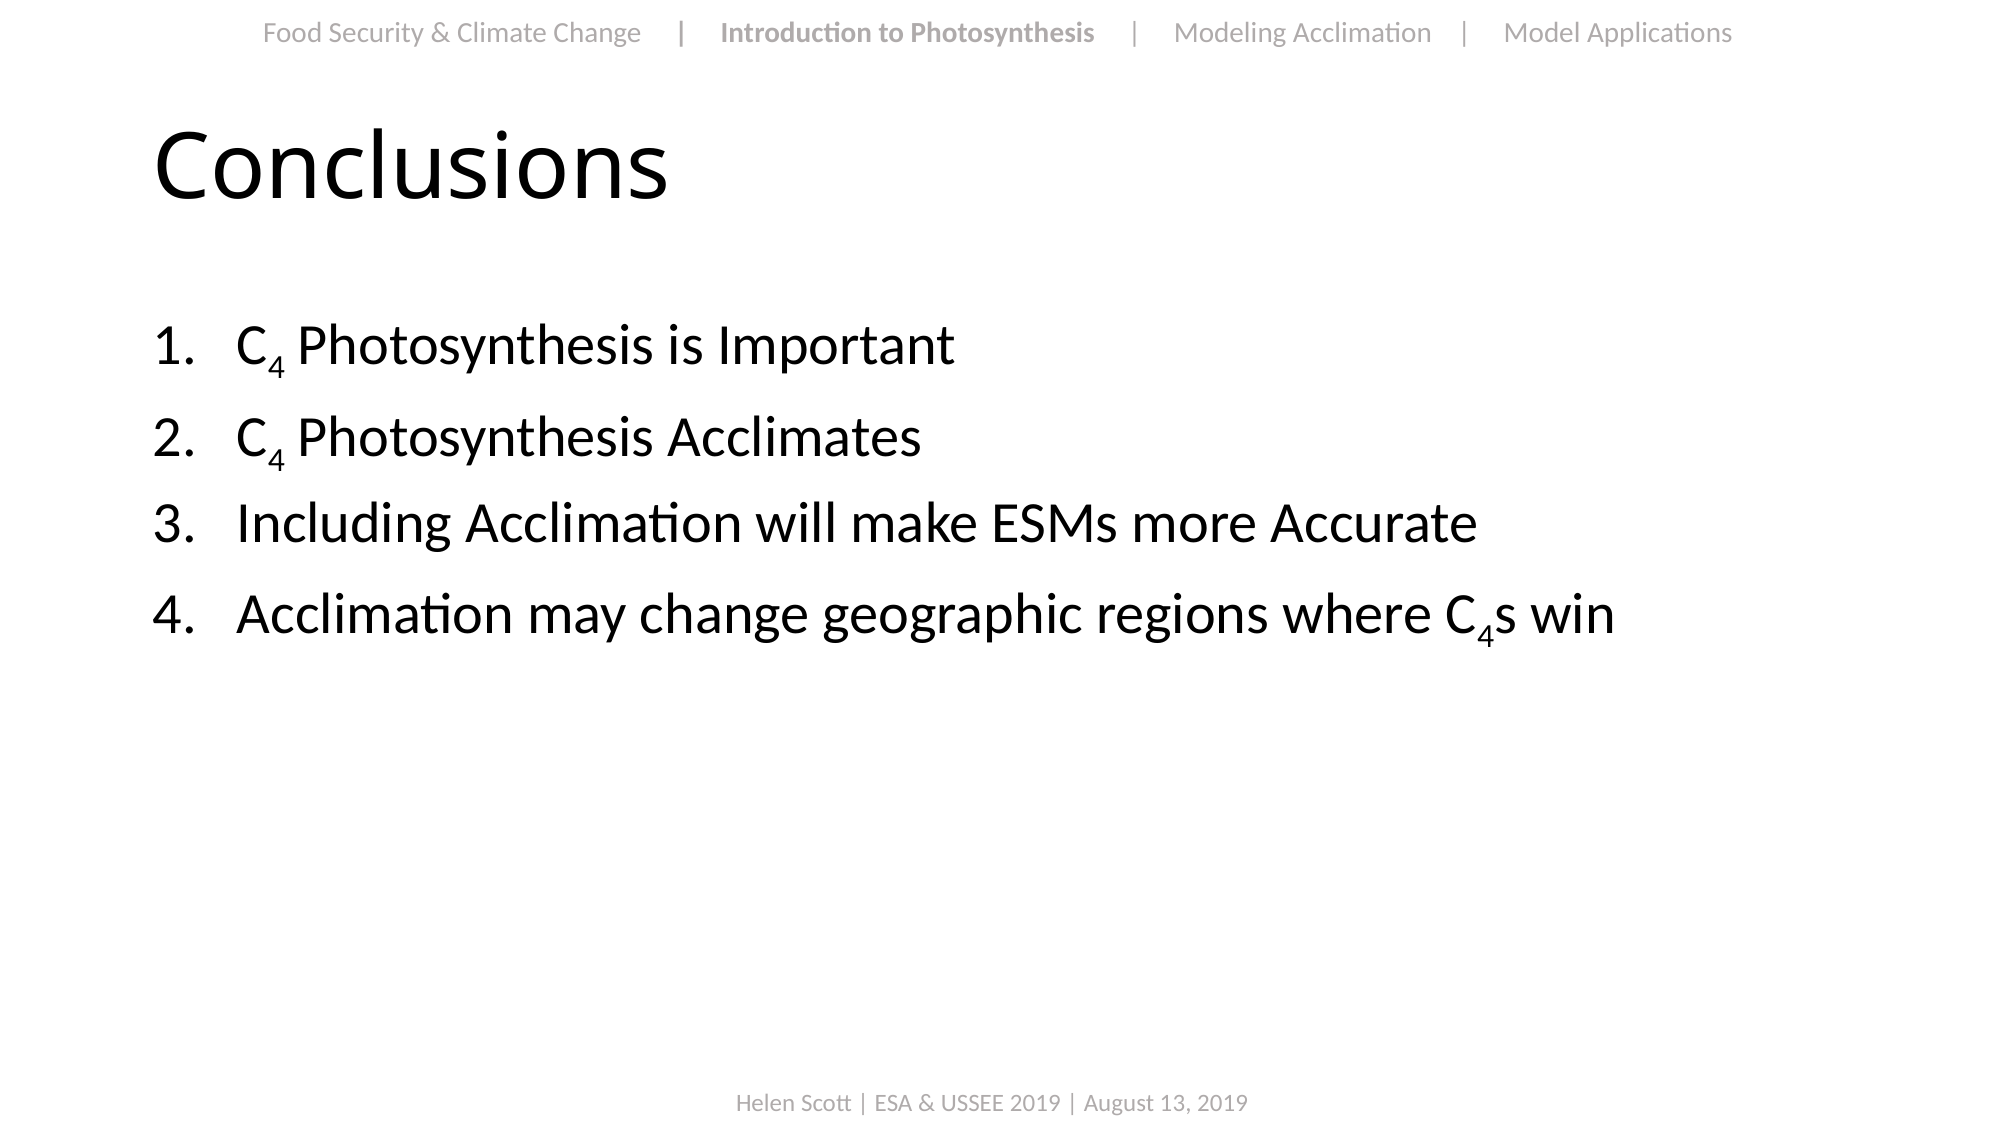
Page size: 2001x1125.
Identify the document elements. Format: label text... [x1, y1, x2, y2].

list C4 Photosynthesis is Important C4 Photosynthesis Acclimates Including Acclimation will make ESMs more Accurate Acclimation may change geographic regions where C4s win [137, 299, 1863, 1014]
text_box Helen Scott | ESA & USSEE 2019 | August 13, 2019 [721, 1079, 1279, 1125]
title Conclusions [137, 59, 1863, 278]
text_box Food Security & Climate Change | Introduction to Photosynthesis | Modeling Acclimation | Model Applications [248, 6, 1805, 56]
